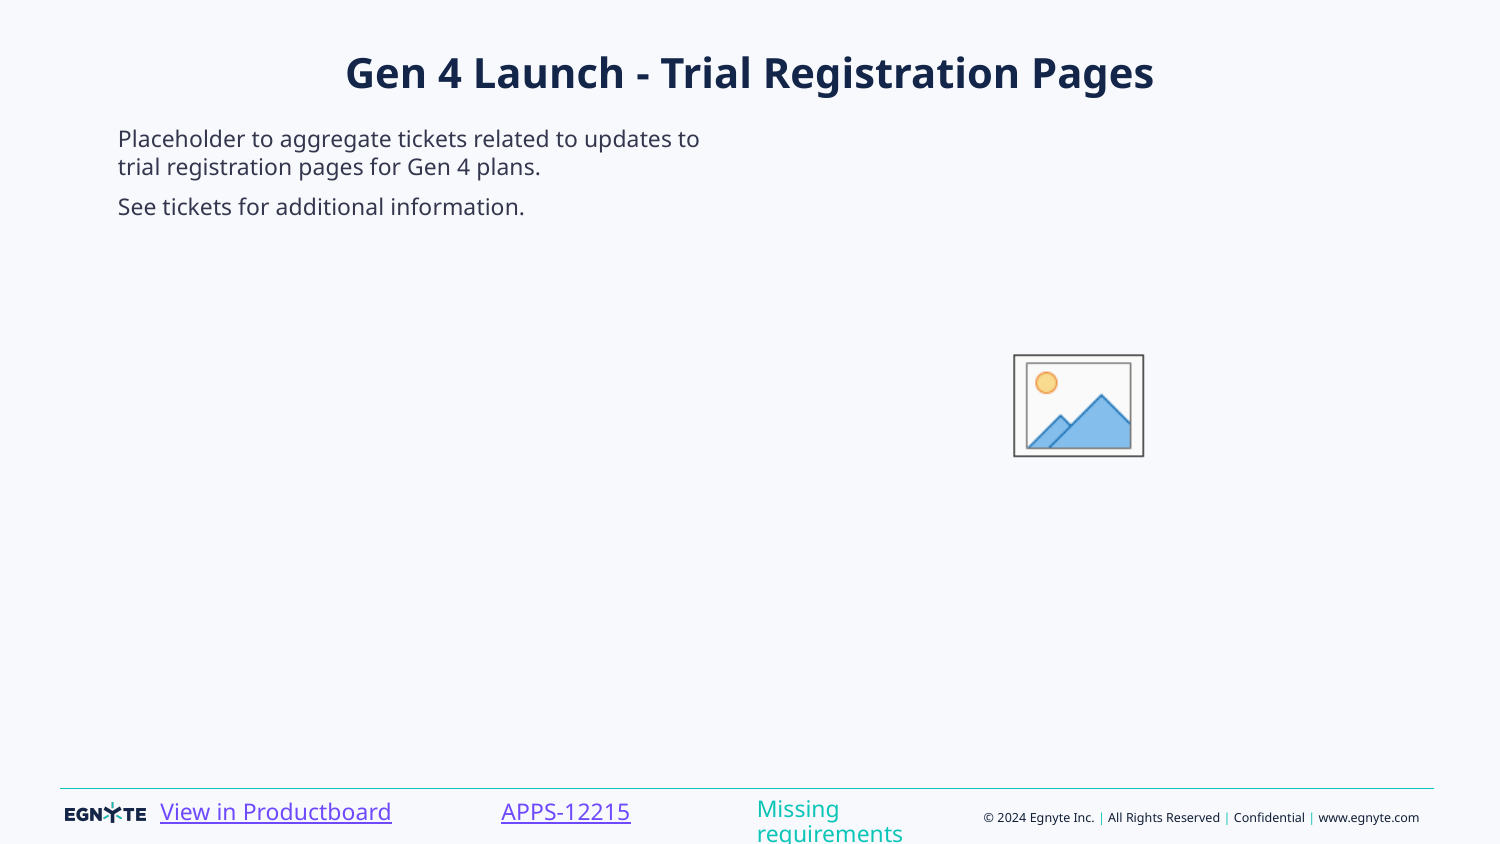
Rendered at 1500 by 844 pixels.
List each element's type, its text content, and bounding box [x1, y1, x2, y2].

list Placeholder to aggregate tickets related to updates to trial registration pages for Gen 4 plans. See tickets for additional information. [103, 117, 741, 693]
list APPS-12215 [486, 790, 741, 835]
list View in Productboard [145, 790, 486, 835]
picture [65, 802, 145, 823]
list Missing requirements [742, 790, 997, 835]
title Gen 4 Launch - Trial Registration Pages [103, 44, 1397, 106]
picture [761, 119, 1397, 693]
